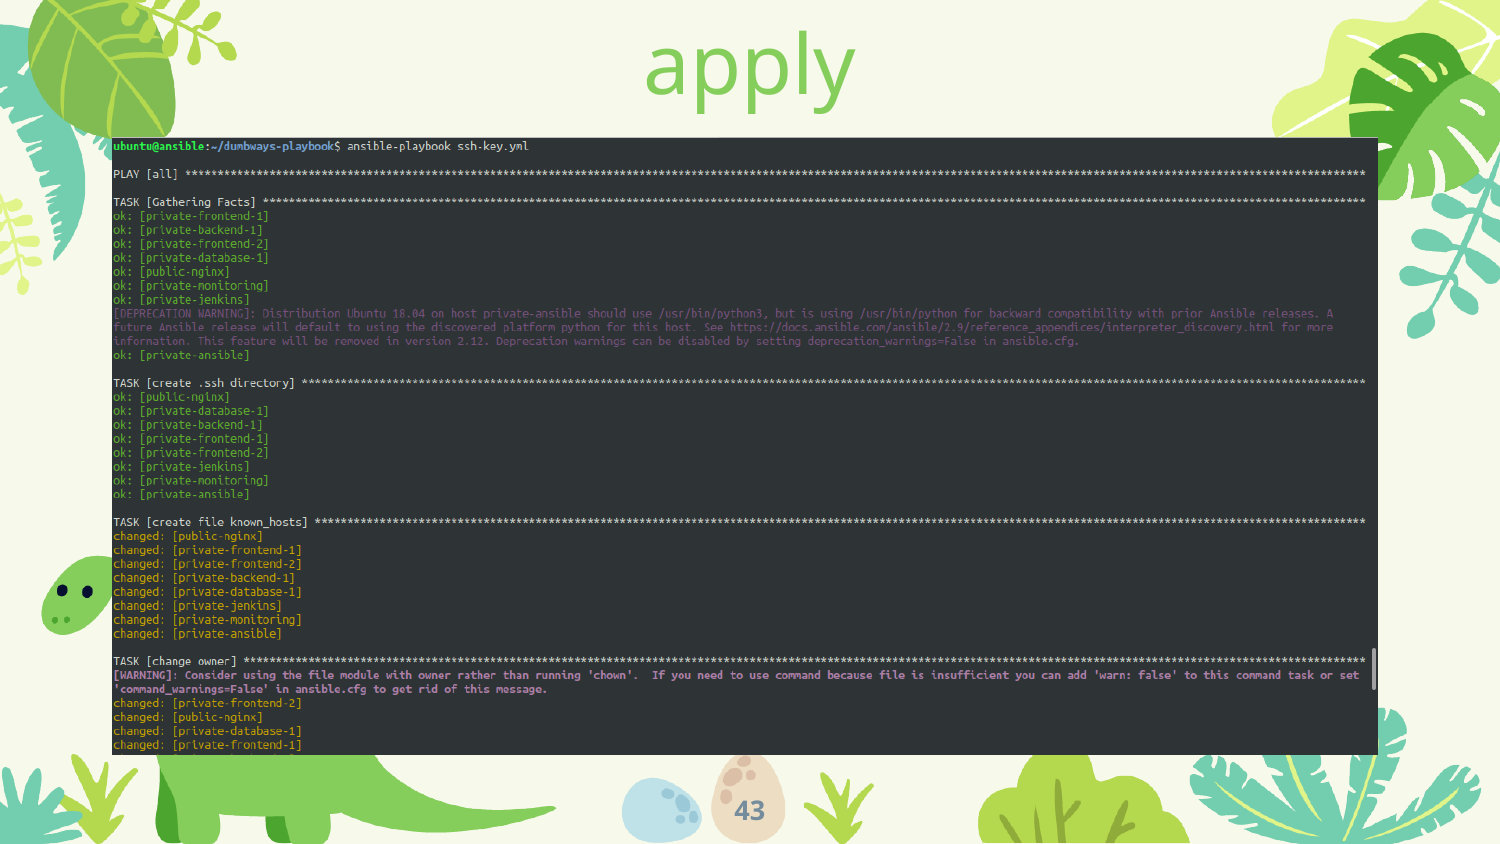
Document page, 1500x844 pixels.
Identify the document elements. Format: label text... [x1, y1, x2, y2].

title apply [0, 0, 1500, 113]
picture [0, 113, 1500, 844]
slide_number ‹#› [705, 779, 795, 844]
